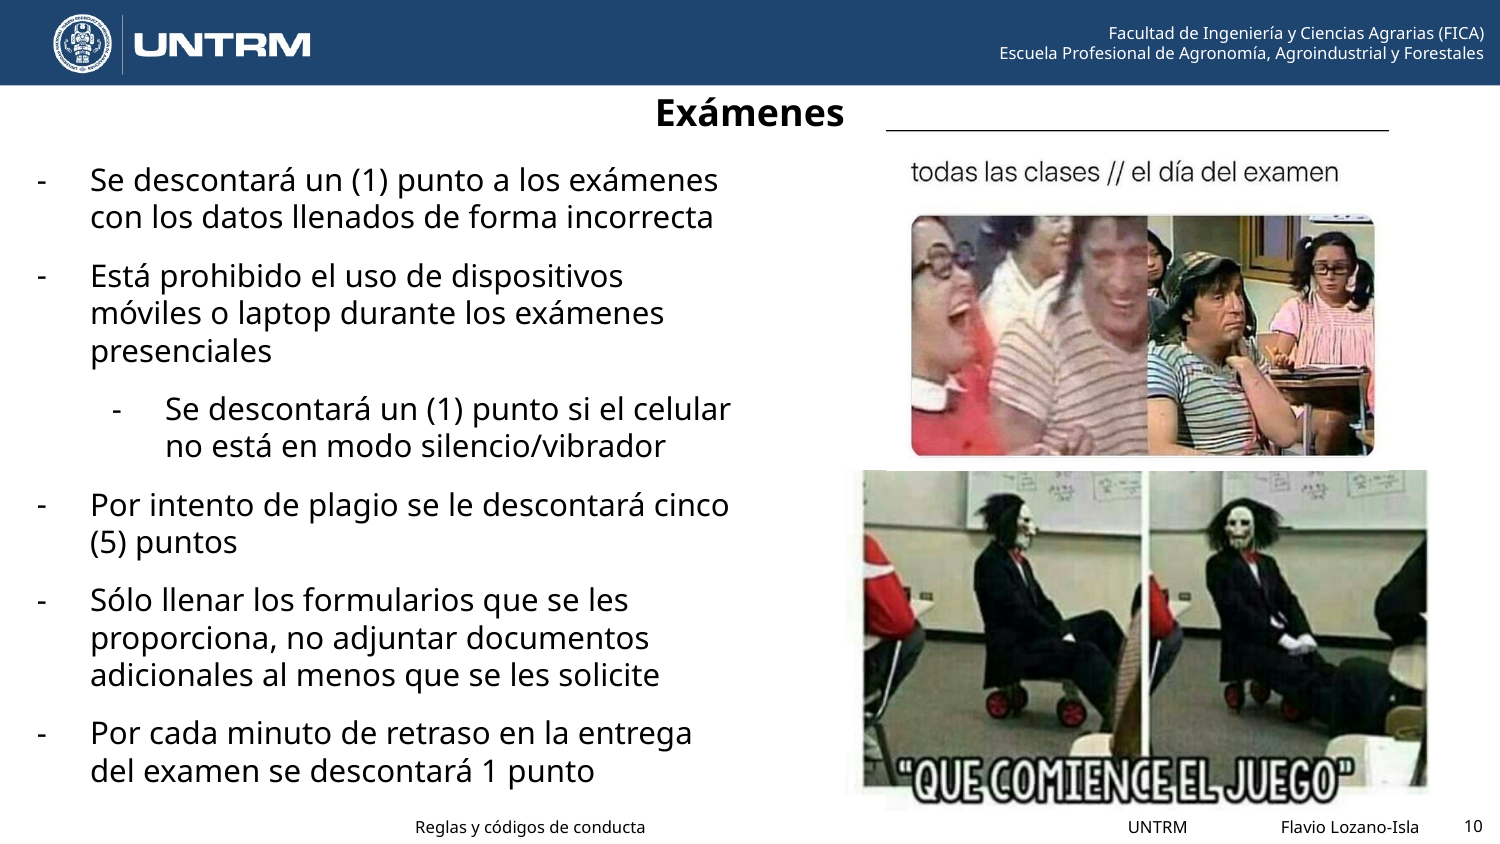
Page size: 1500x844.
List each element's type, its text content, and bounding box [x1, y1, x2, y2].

title Exámenes [0, 85, 1500, 139]
picture [845, 130, 1430, 811]
picture [45, 6, 318, 80]
slide_number ‹#› [1446, 810, 1500, 844]
list Se descontará un (1) punto a los exámenes con los datos llenados de forma incorrecta Está prohibido el uso de dispositivos móviles o laptop durante los exámenes presenciales Se descontará un (1) punto si el celular no está en modo silencio/vibrador Por intento de plagio se le descontará cinco (5) puntos Sólo llenar los formularios que se les proporciona, no adjuntar documentos adicionales al menos que se les solicite Por cada minuto de retraso en la entrega del examen se descontará 1 punto [0, 138, 750, 811]
